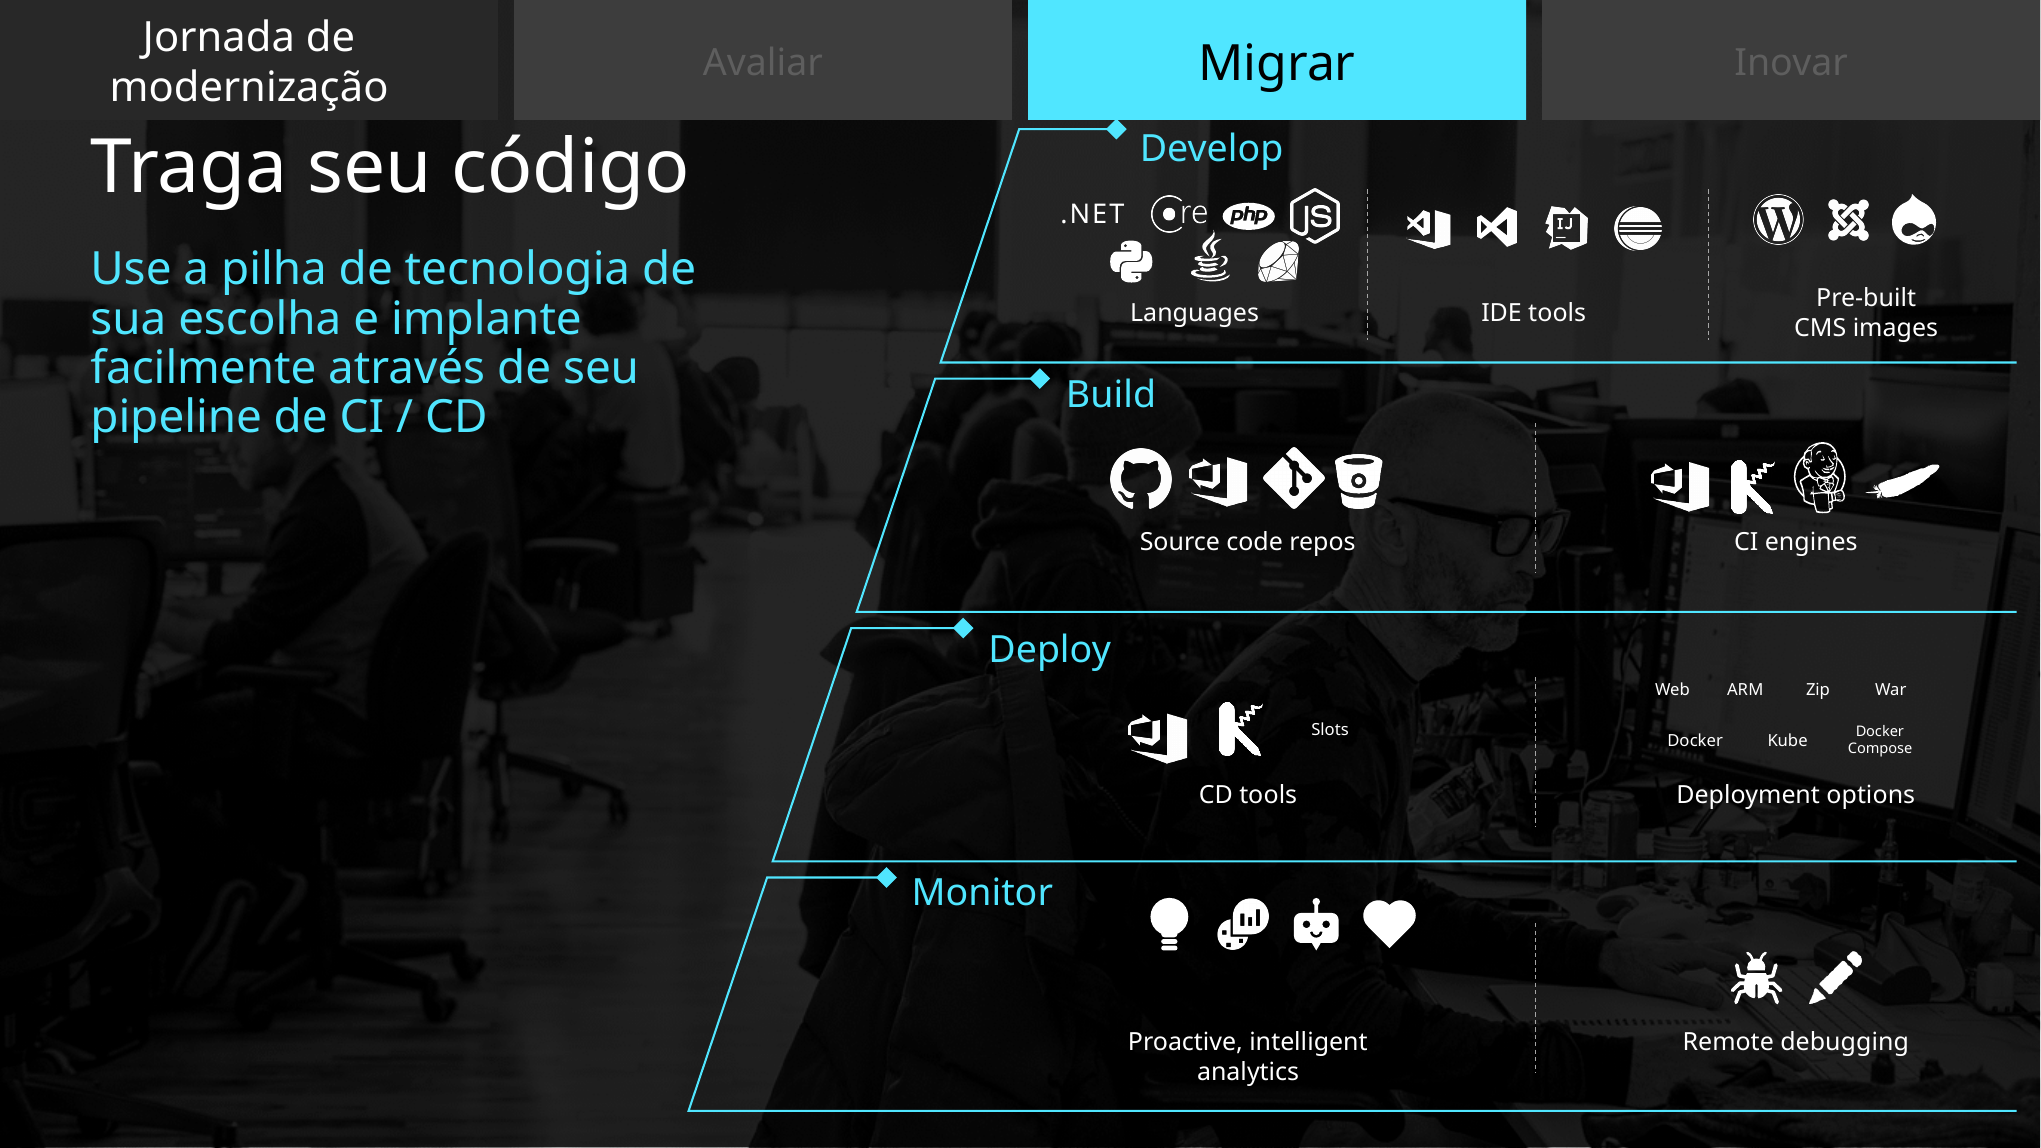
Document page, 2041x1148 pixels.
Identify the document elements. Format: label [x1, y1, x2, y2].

text_box [1406, 192, 1662, 251]
picture [0, 0, 2041, 1148]
text_box [1651, 440, 1941, 514]
text_box [1753, 193, 1937, 245]
text_box [1730, 951, 1862, 1004]
text_box [1044, 188, 1340, 283]
text_box [1128, 691, 1368, 766]
text_box [1150, 897, 1189, 951]
text_box [1110, 435, 1386, 509]
